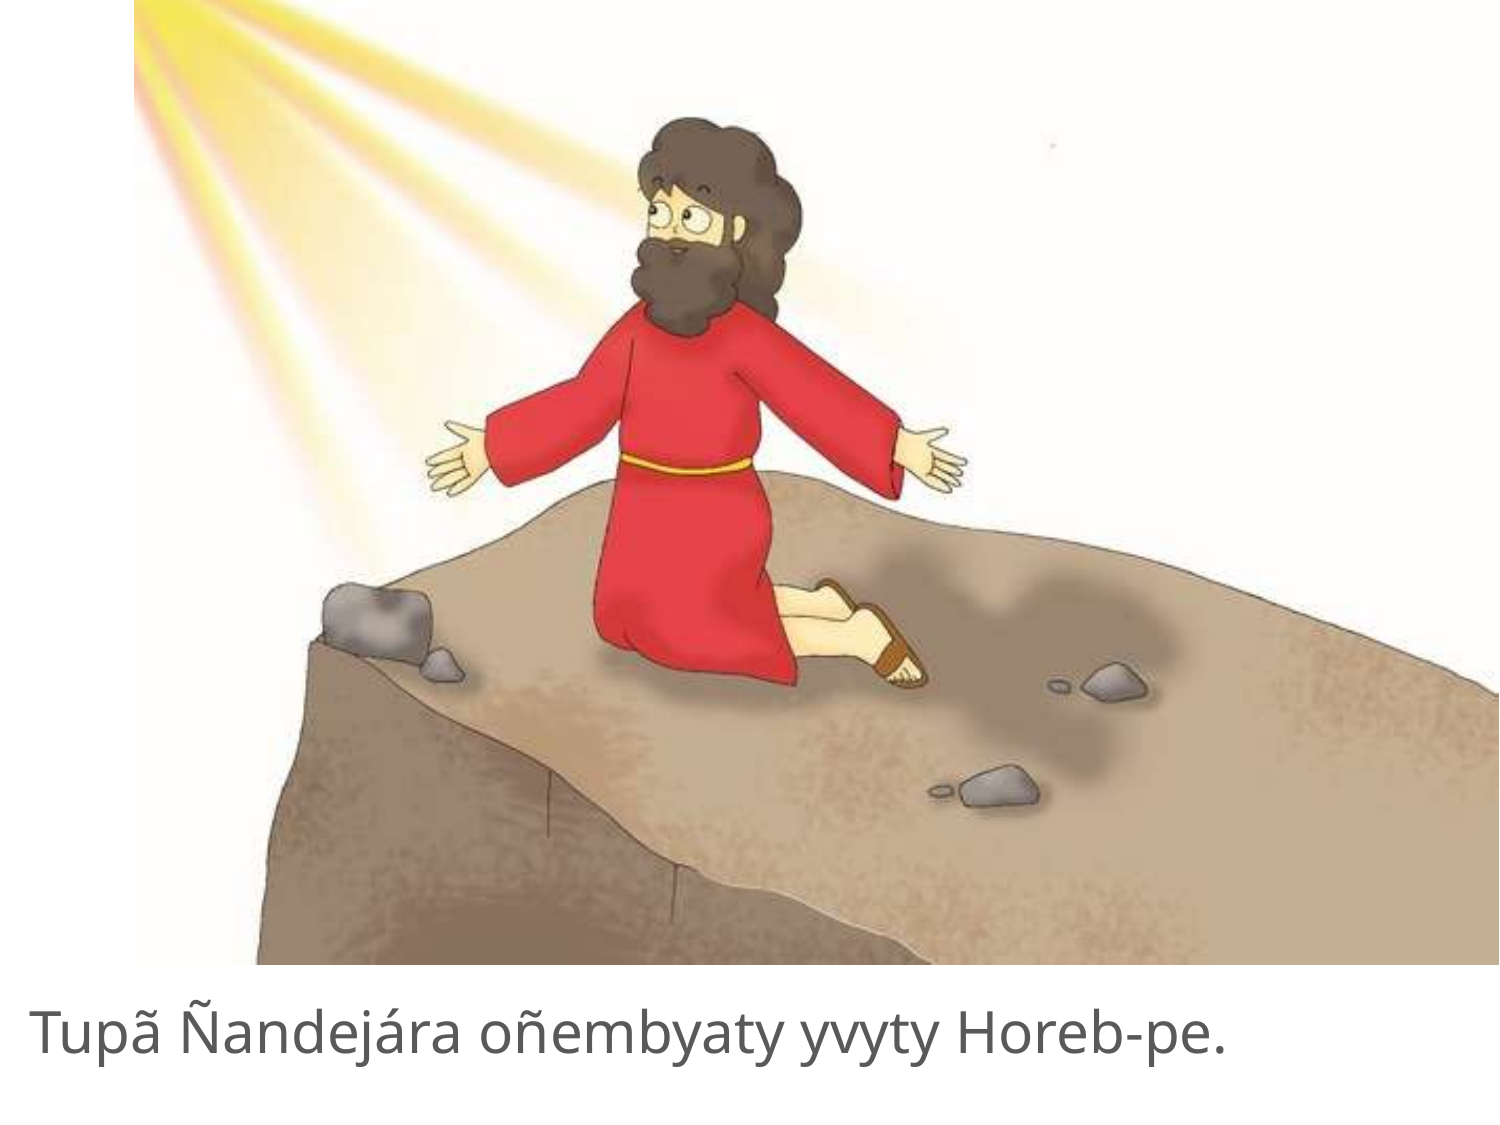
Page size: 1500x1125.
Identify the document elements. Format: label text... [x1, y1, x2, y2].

text_box Tupã Ñandejára oñembyaty yvyty Horeb-pe. [14, 987, 1500, 1073]
picture [133, 0, 1499, 965]
